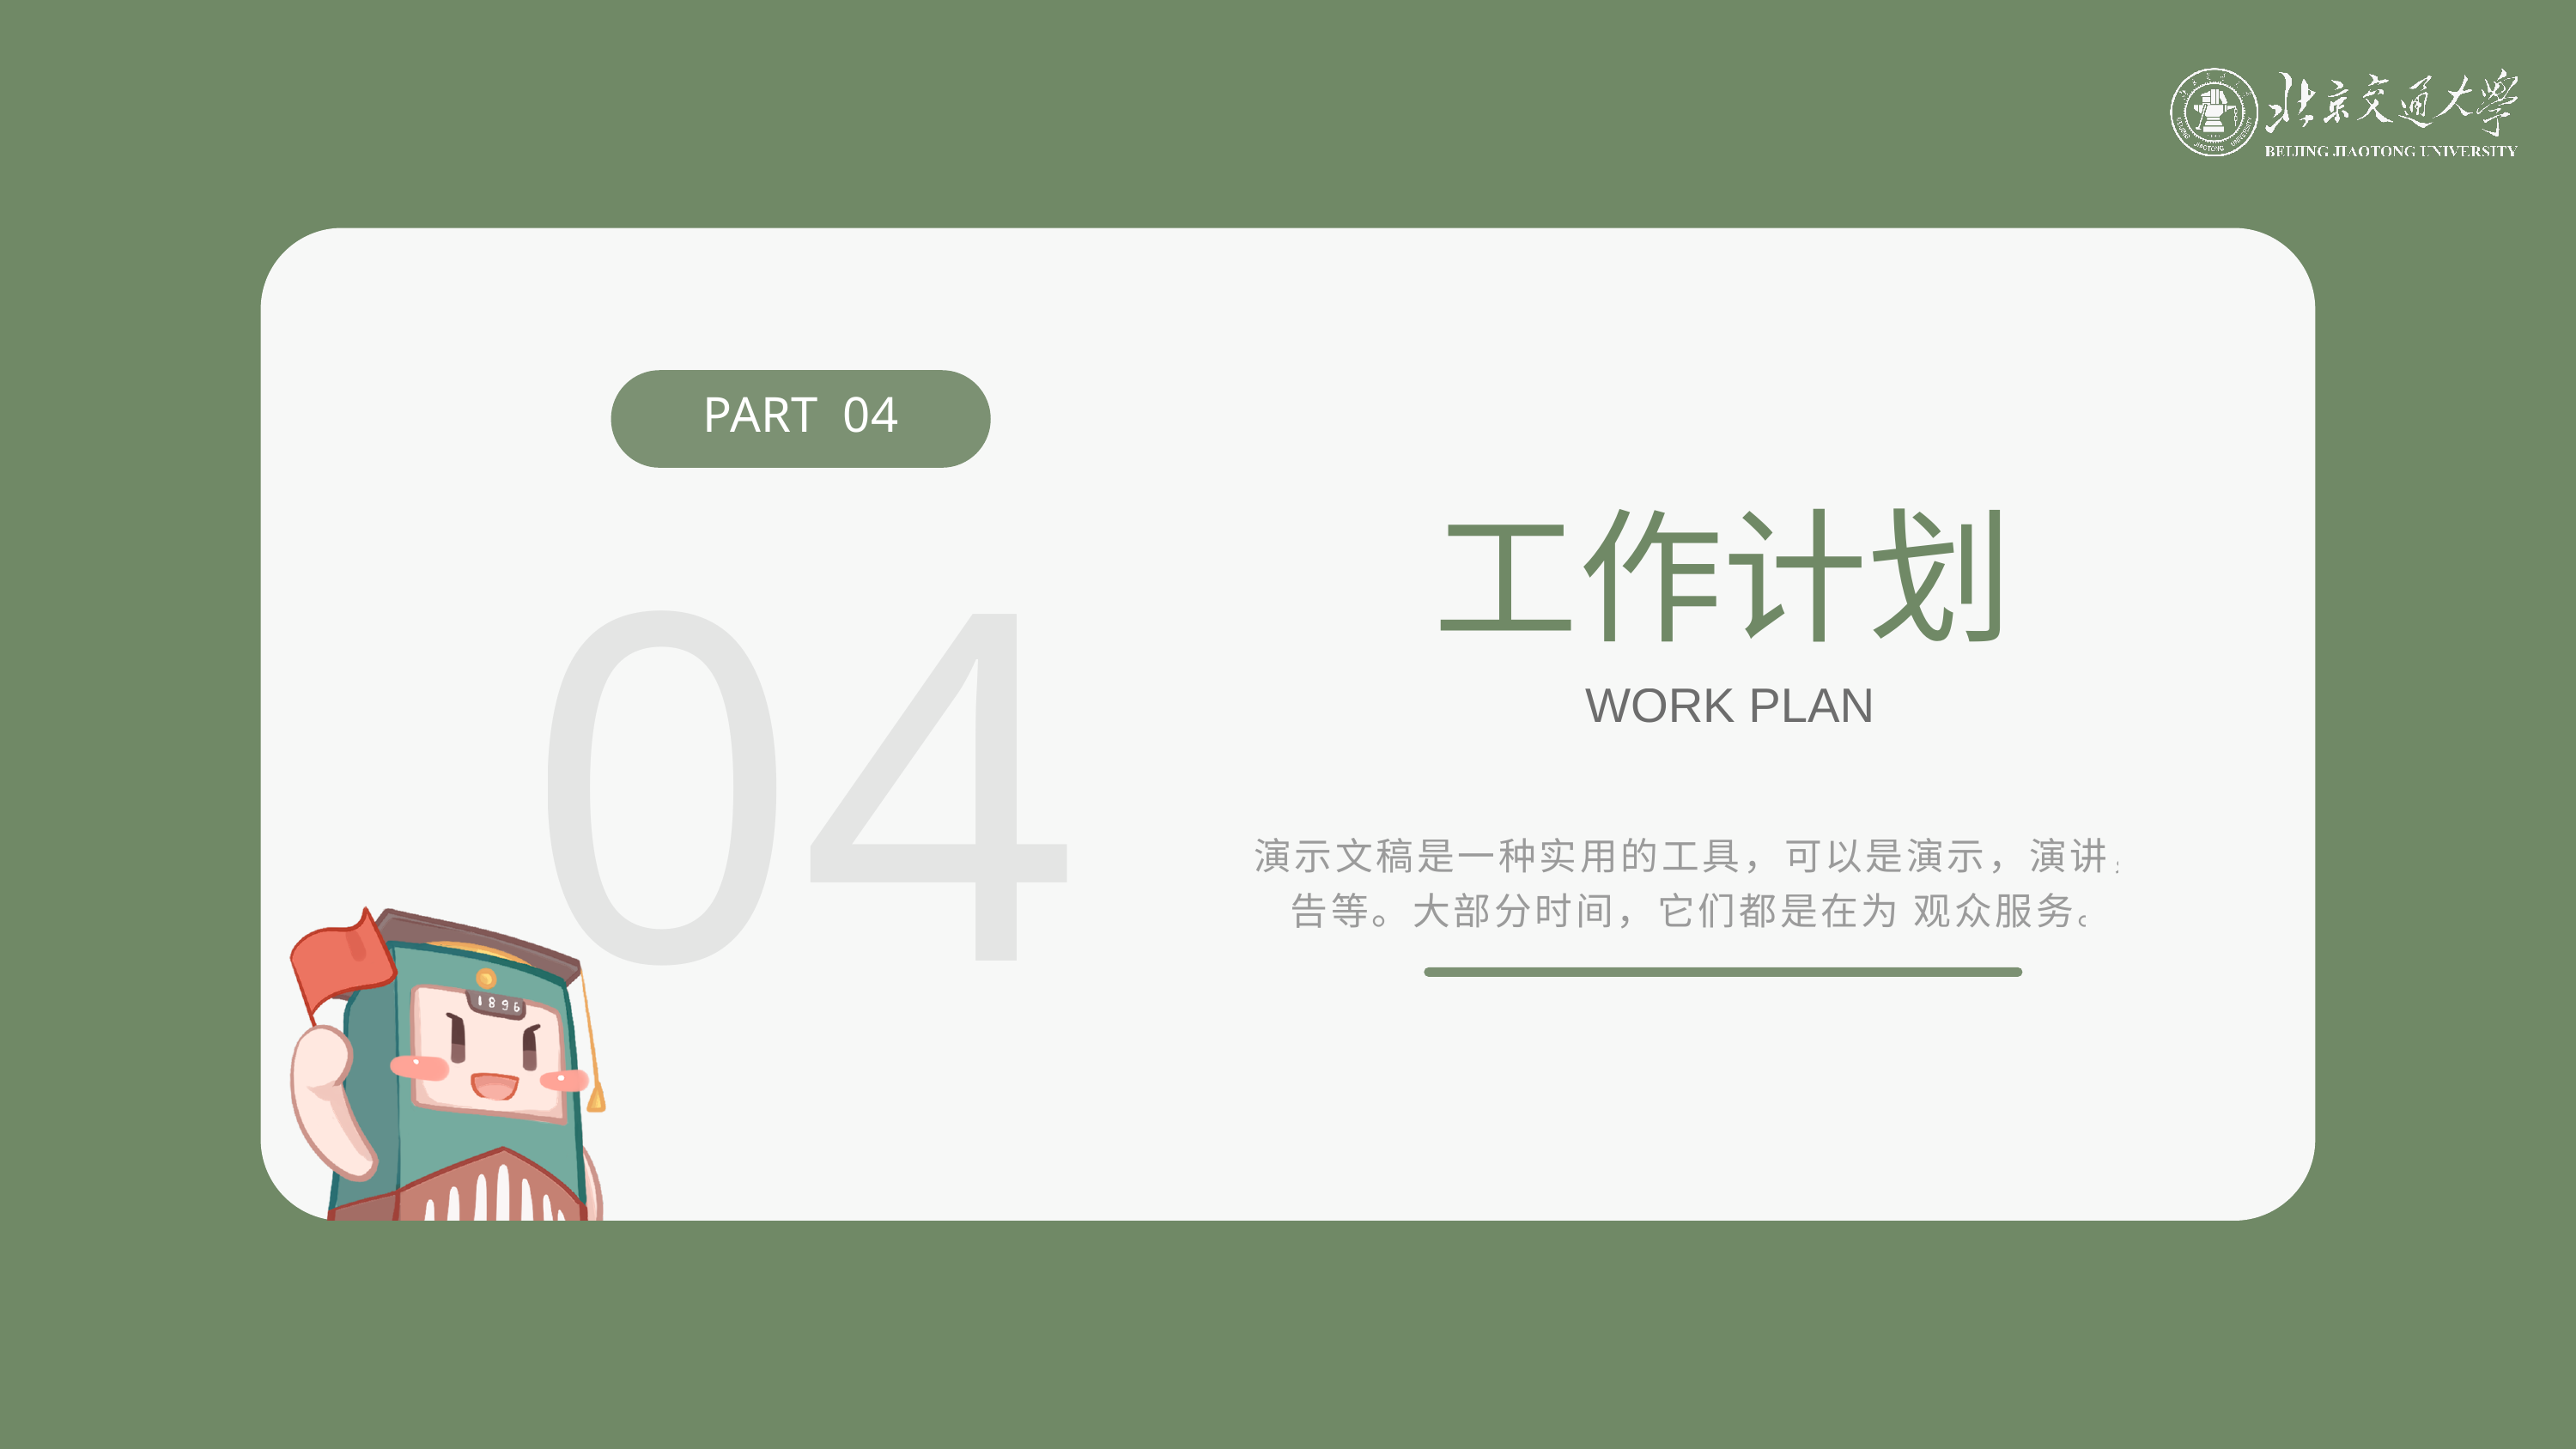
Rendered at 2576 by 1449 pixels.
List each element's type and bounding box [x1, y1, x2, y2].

picture [2127, 43, 2561, 189]
text_box [1424, 967, 2023, 978]
picture [278, 844, 671, 1222]
text_box [611, 370, 991, 469]
text_box [260, 227, 2316, 1222]
